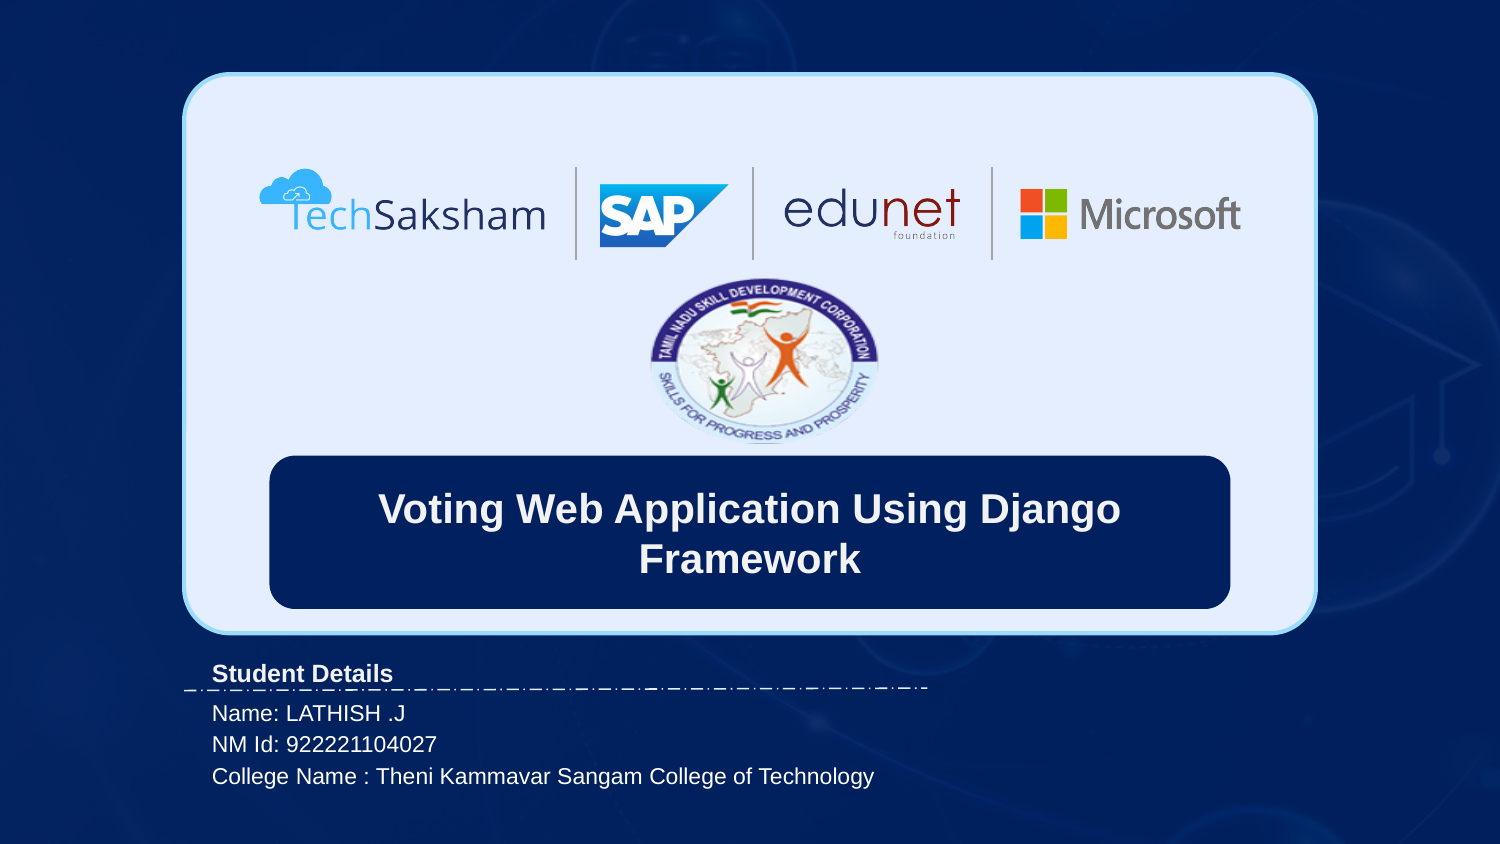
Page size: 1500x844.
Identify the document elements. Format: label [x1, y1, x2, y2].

text_box [253, 160, 1247, 260]
picture [645, 273, 883, 447]
text_box [0, 0, 1500, 844]
text_box [183, 687, 928, 691]
